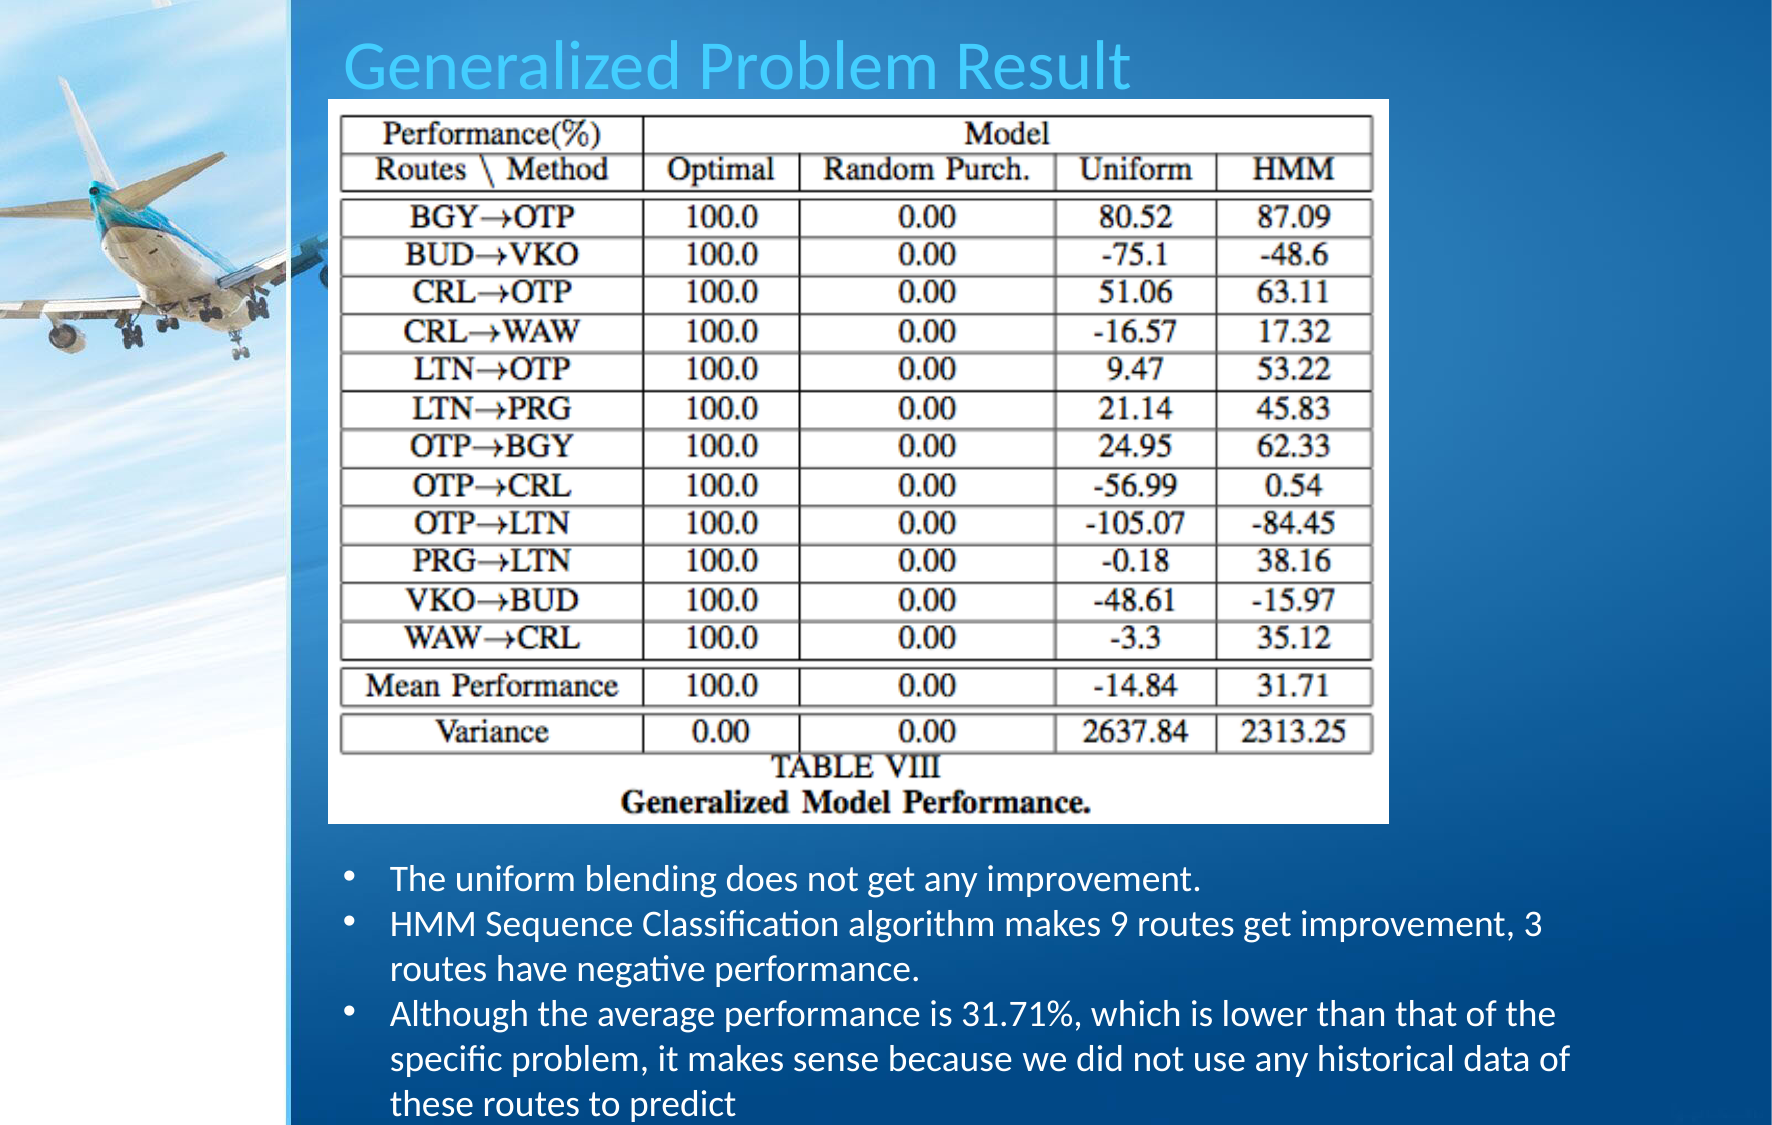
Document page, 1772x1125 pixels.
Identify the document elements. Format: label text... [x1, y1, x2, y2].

text_box The uniform blending does not get any improvement. HMM Sequence Classification algorithm makes 9 routes get improvement, 3 routes have negative performance. Although the average performance is 31.71%, which is lower than that of the specific problem, it makes sense because we did not use any historical data of these routes to predict [328, 846, 1611, 1125]
picture [0, 0, 1772, 1125]
title Generalized Problem Result [328, 11, 1688, 112]
